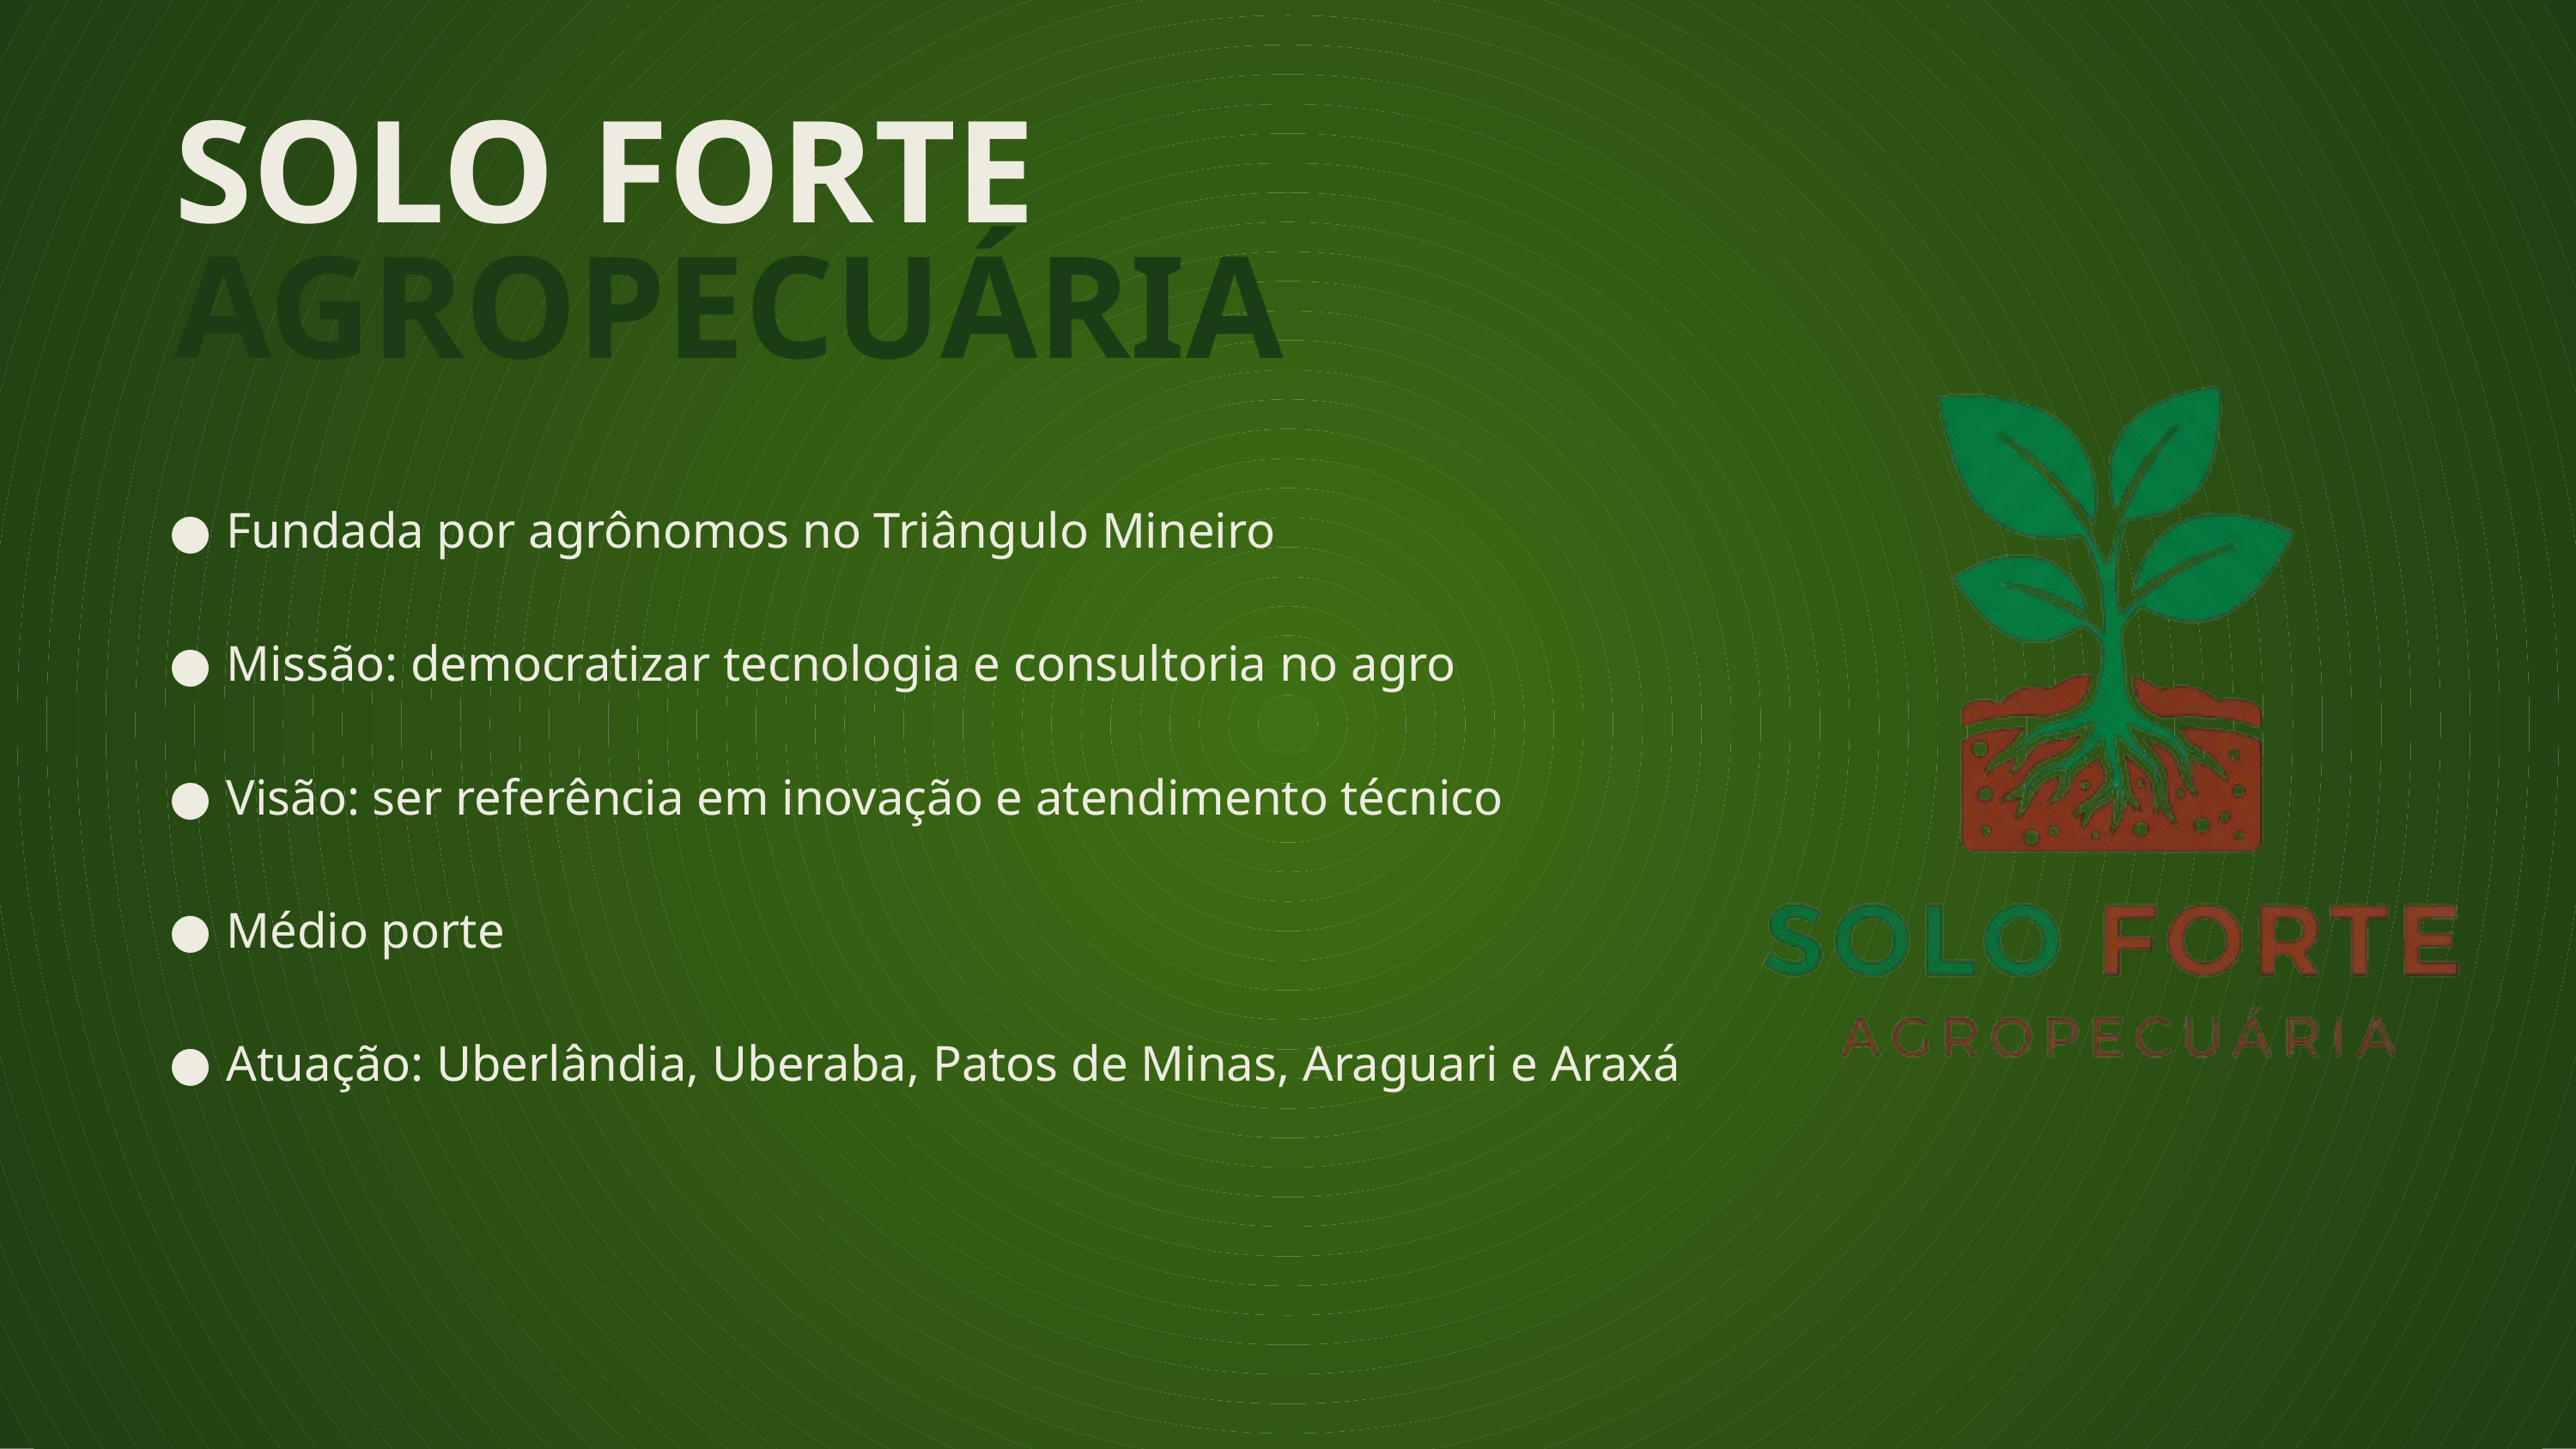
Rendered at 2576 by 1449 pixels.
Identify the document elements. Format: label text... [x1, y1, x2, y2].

text_box Fundada por agrônomos no Triângulo Mineiro Missão: democratizar tecnologia e consultoria no agro Visão: ser referência em inovação e atendimento técnico Médio porte Atuação: Uberlândia, Uberaba, Patos de Minas, Araguari e Araxá [161, 401, 2449, 1149]
text_box SOLO FORTE AGROPECUÁRIA [161, 101, 1553, 398]
picture [1727, 339, 2497, 1109]
